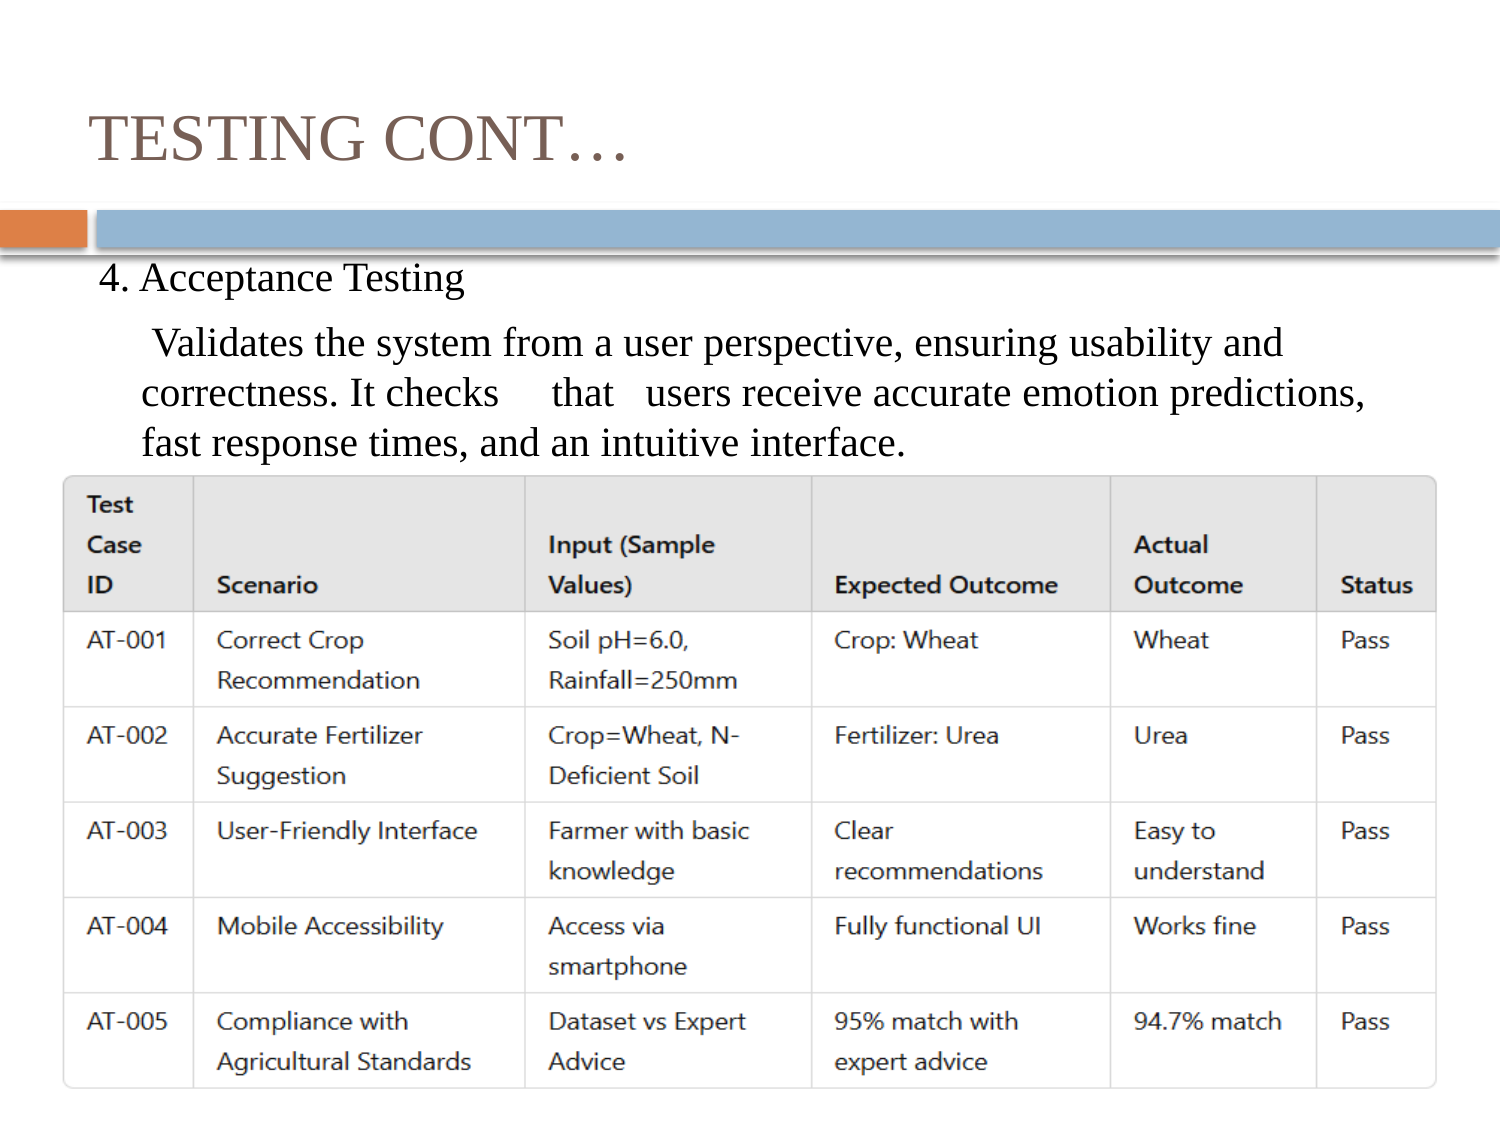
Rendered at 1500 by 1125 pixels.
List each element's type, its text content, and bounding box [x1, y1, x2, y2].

list 4. Acceptance Testing Validates the system from a user perspective, ensuring usability and correctness. It checks that users receive accurate emotion predictions, fast response times, and an intuitive interface. [73, 133, 1384, 473]
title TESTING CONT… [73, 94, 1157, 133]
picture [54, 474, 1446, 1102]
